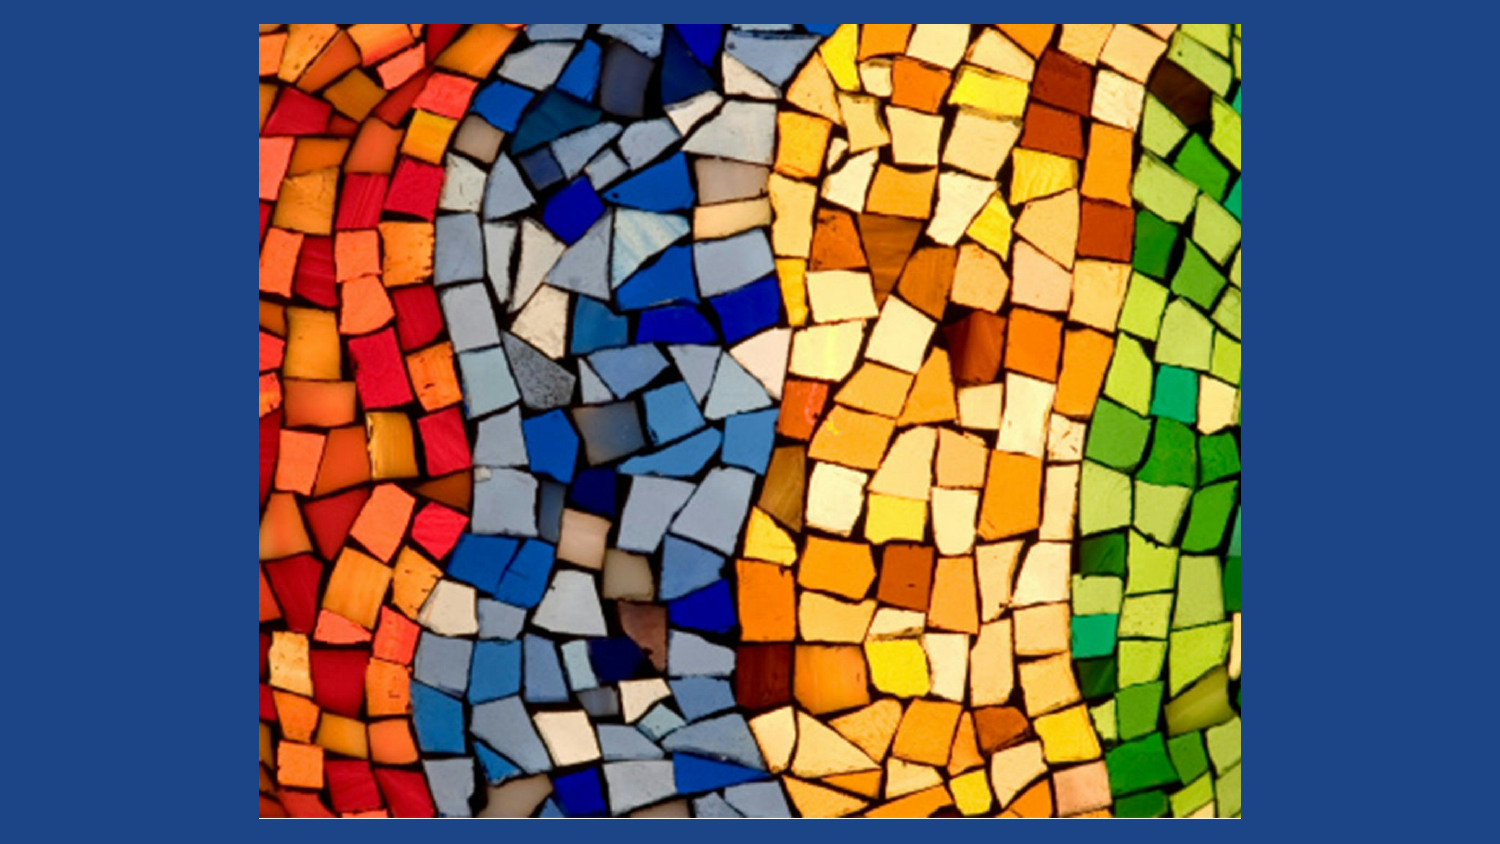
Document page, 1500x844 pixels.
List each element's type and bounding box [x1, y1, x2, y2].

picture [258, 24, 1241, 819]
